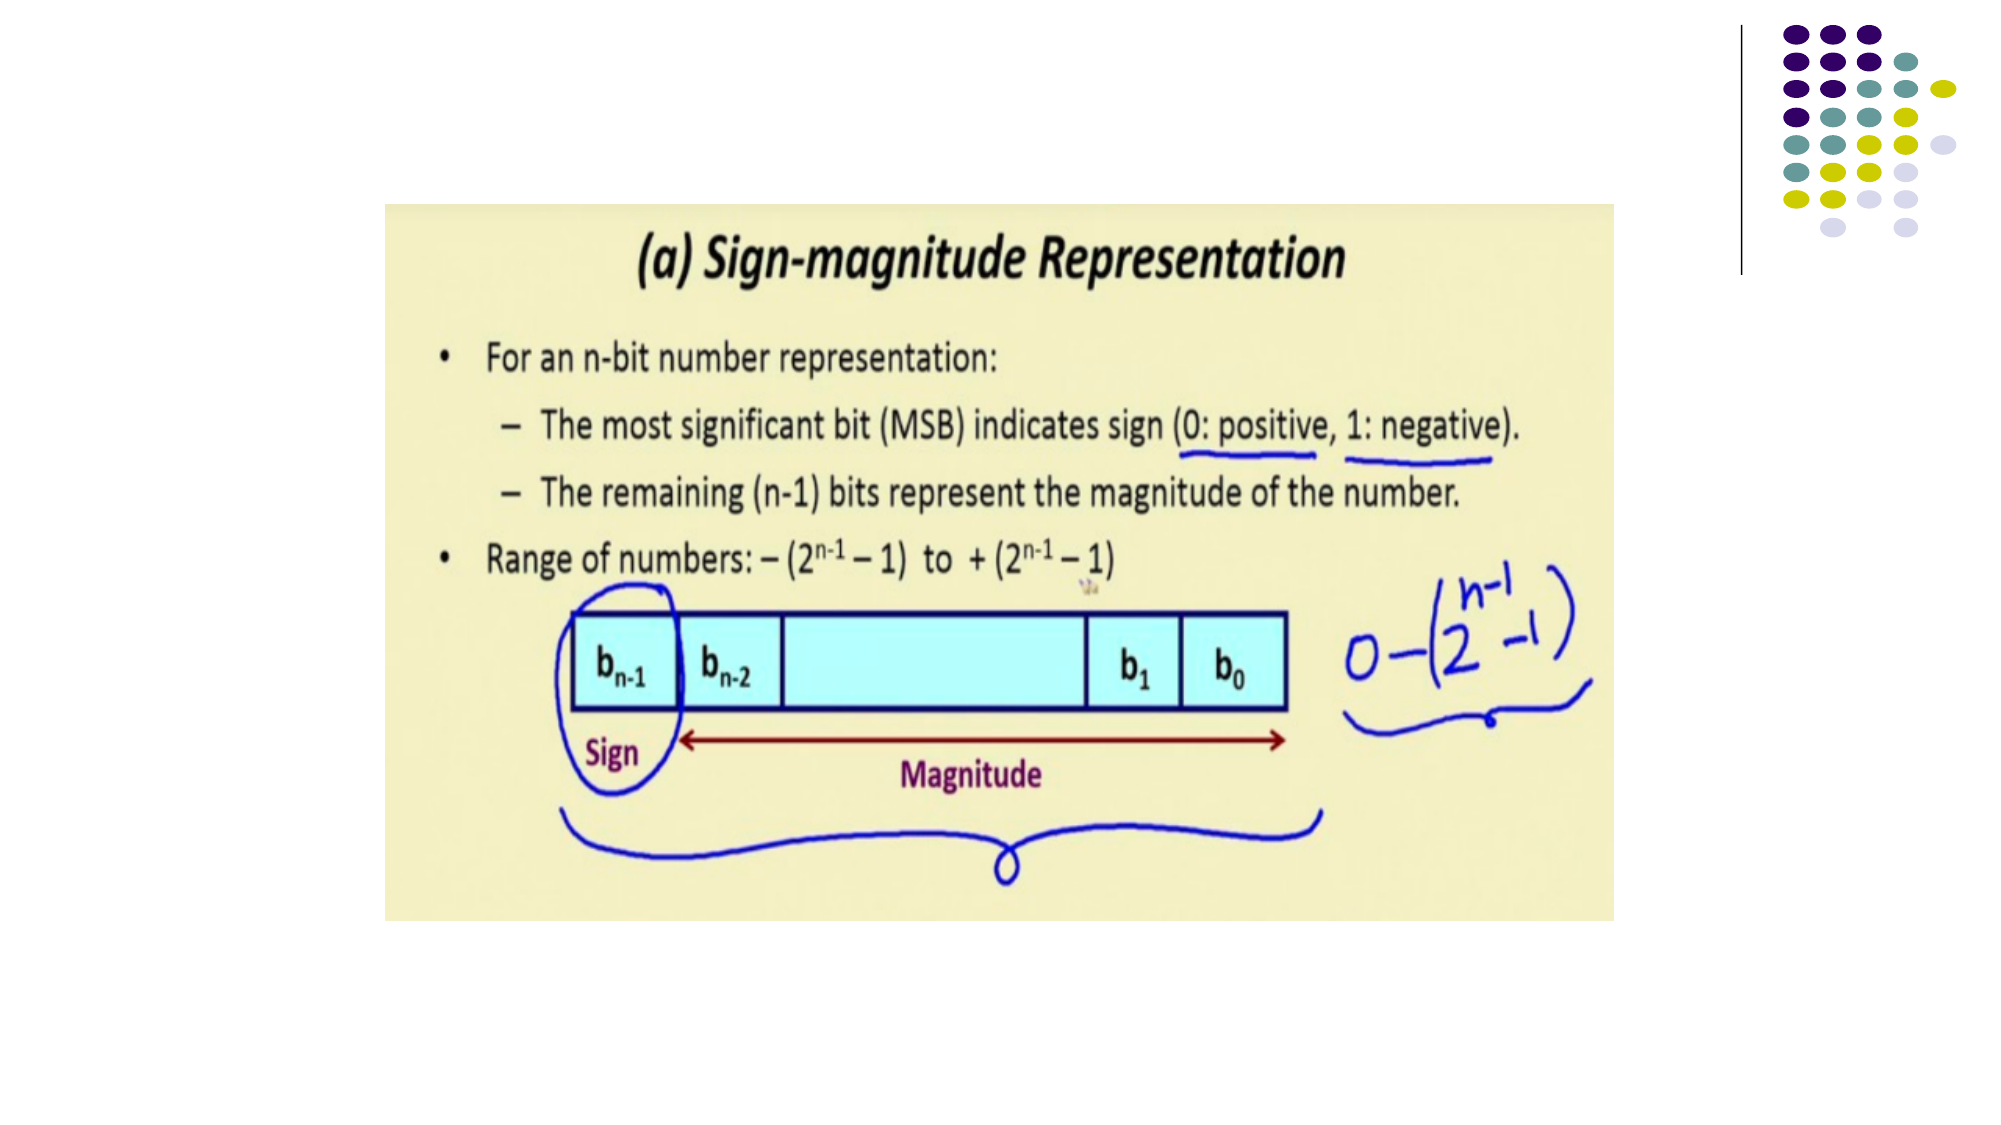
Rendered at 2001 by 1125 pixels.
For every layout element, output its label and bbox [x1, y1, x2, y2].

picture [385, 204, 1615, 921]
